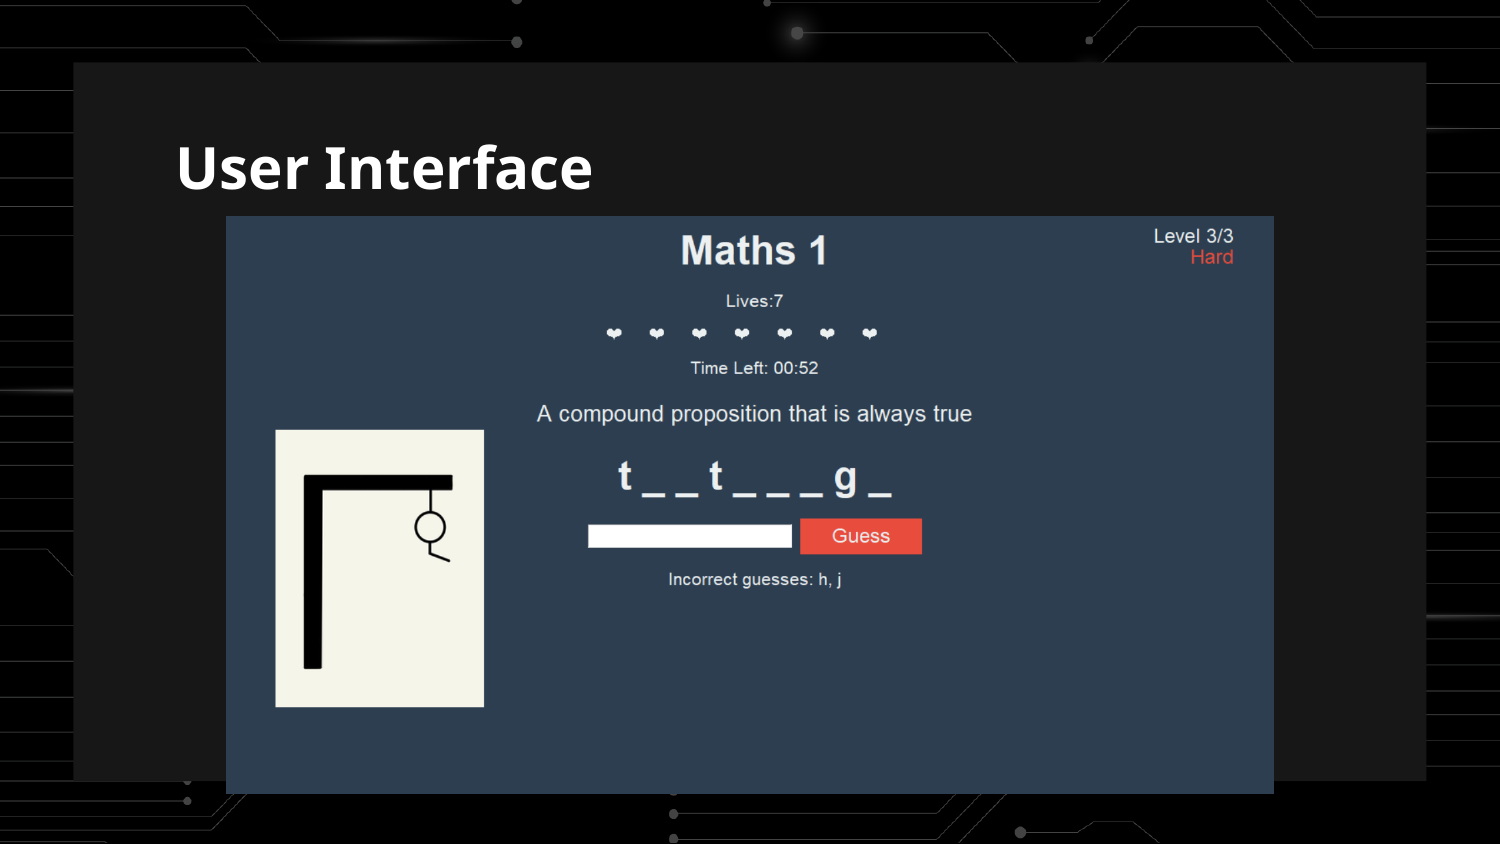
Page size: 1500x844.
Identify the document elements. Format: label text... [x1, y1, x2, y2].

title User Interface [160, 110, 996, 217]
picture [0, 0, 1500, 843]
